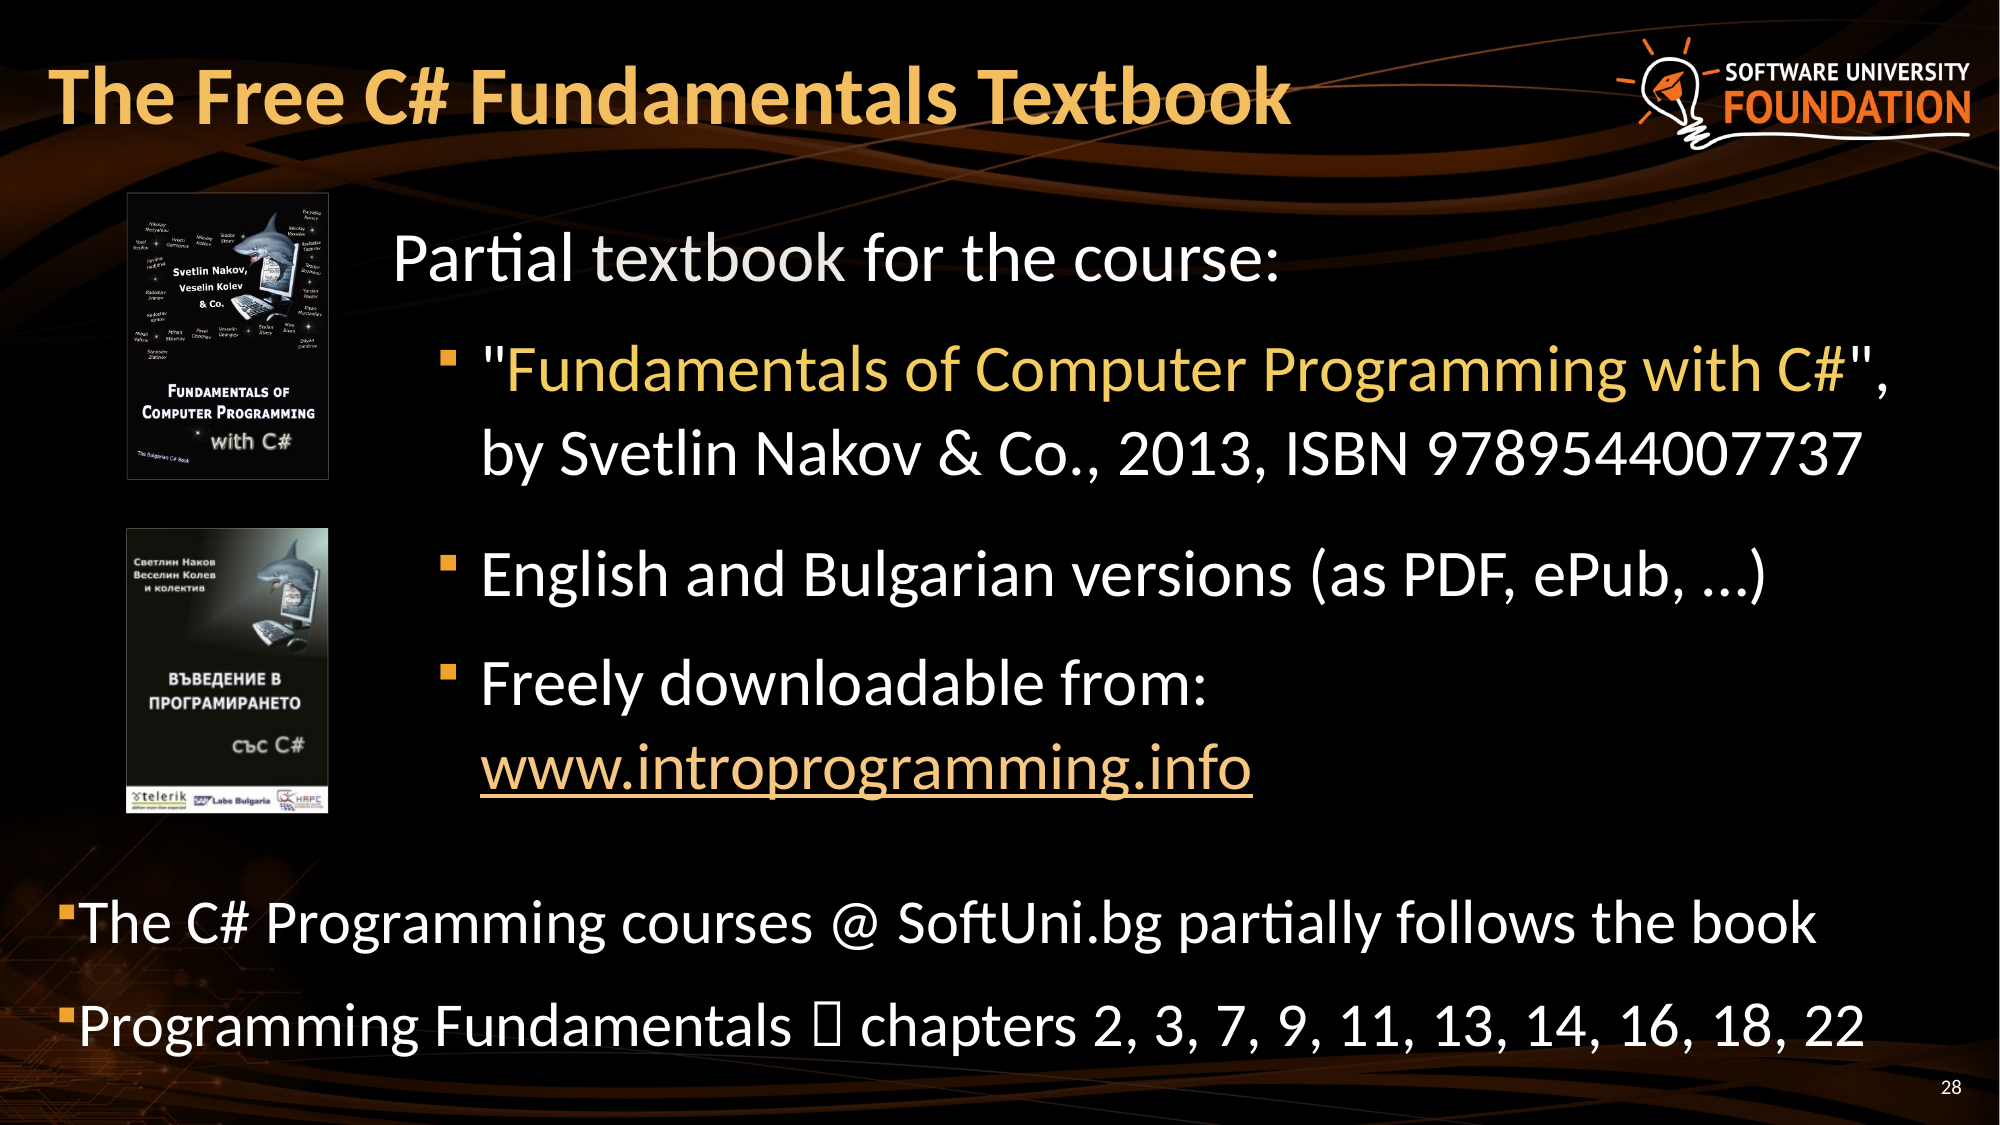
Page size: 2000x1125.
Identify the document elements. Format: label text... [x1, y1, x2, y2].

title The Free C# Fundamentals Textbook [30, 6, 1602, 189]
list Partial textbook for the course: "Fundamentals of Computer Programming with C#", by Svetlin Nakov & Co., 2013, ISBN 9789544007737 English and Bulgarian versions (as PDF, ePub, …) Freely downloadable from: www.introprogramming.info [374, 200, 1921, 839]
slide_number 28 [1897, 1070, 1968, 1103]
text_box The C# Programming courses @ SoftUni.bg partially follows the book Programming Fundamentals  chapters 2, 3, 7, 9, 11, 13, 14, 16, 18, 22 [40, 869, 1959, 1072]
picture [0, 0, 2000, 1125]
